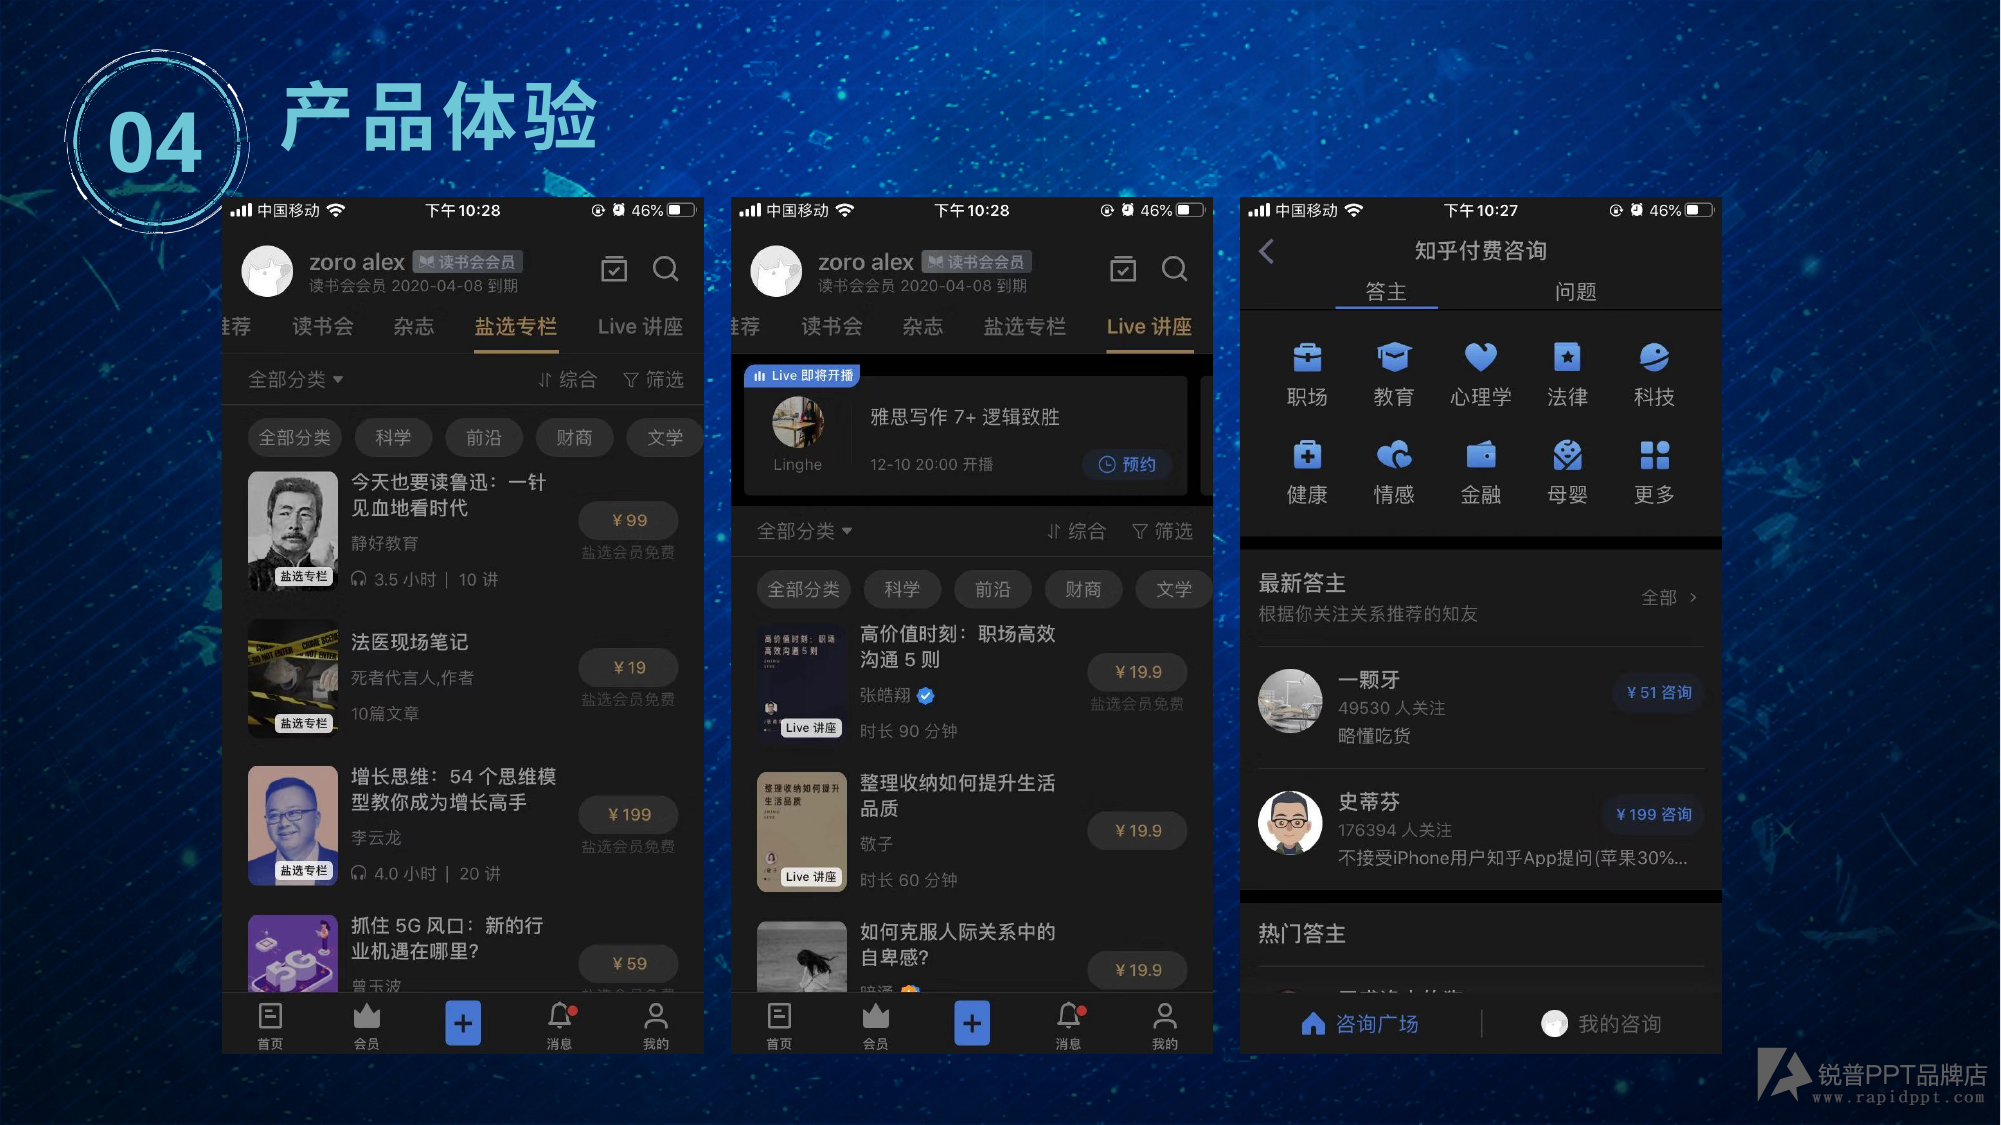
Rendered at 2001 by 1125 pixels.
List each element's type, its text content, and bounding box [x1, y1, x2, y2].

picture [0, 0, 2001, 1125]
text_box 产品体验 [264, 61, 813, 168]
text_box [64, 49, 250, 234]
